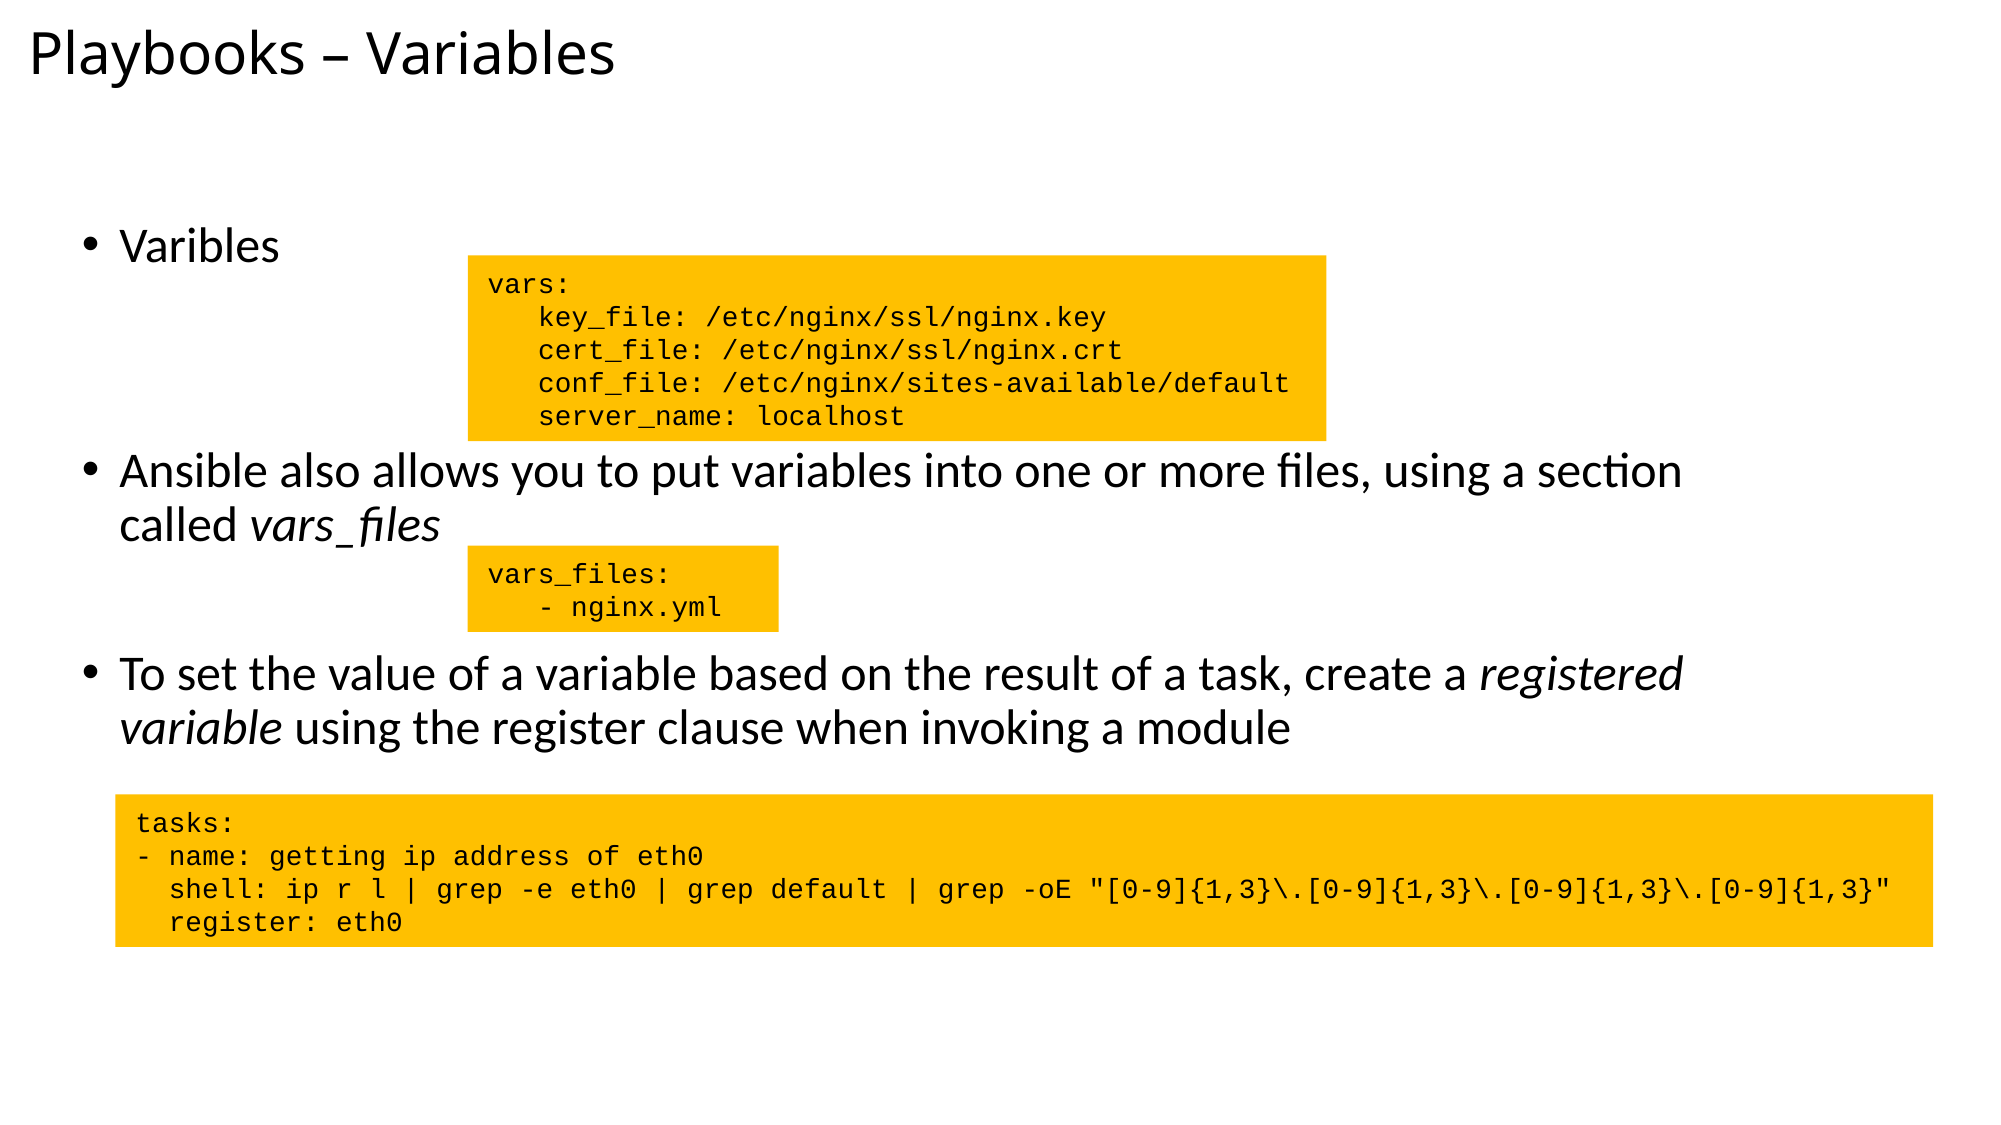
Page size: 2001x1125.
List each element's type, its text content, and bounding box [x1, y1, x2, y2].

list Varibles Ansible also allows you to put variables into one or more files, using a section called vars_files To set the value of a variable based on the result of a task, create a registered variable using the register clause when invoking a module [66, 211, 1792, 926]
title Playbooks – Variables [13, 16, 1181, 95]
text_box tasks: - name: getting ip address of eth0 shell: ip r l | grep -e eth0 | grep default | grep -oE "[0-9]{1,3}\.[0-9]{1,3}\.[0-9]{1,3}\.[0-9]{1,3}" register: eth0 [115, 794, 1934, 947]
text_box vars: key_file: /etc/nginx/ssl/nginx.key cert_file: /etc/nginx/ssl/nginx.crt conf_file: /etc/nginx/sites-available/default server_name: localhost [467, 255, 1327, 442]
text_box vars_files: - nginx.yml [467, 545, 779, 632]
